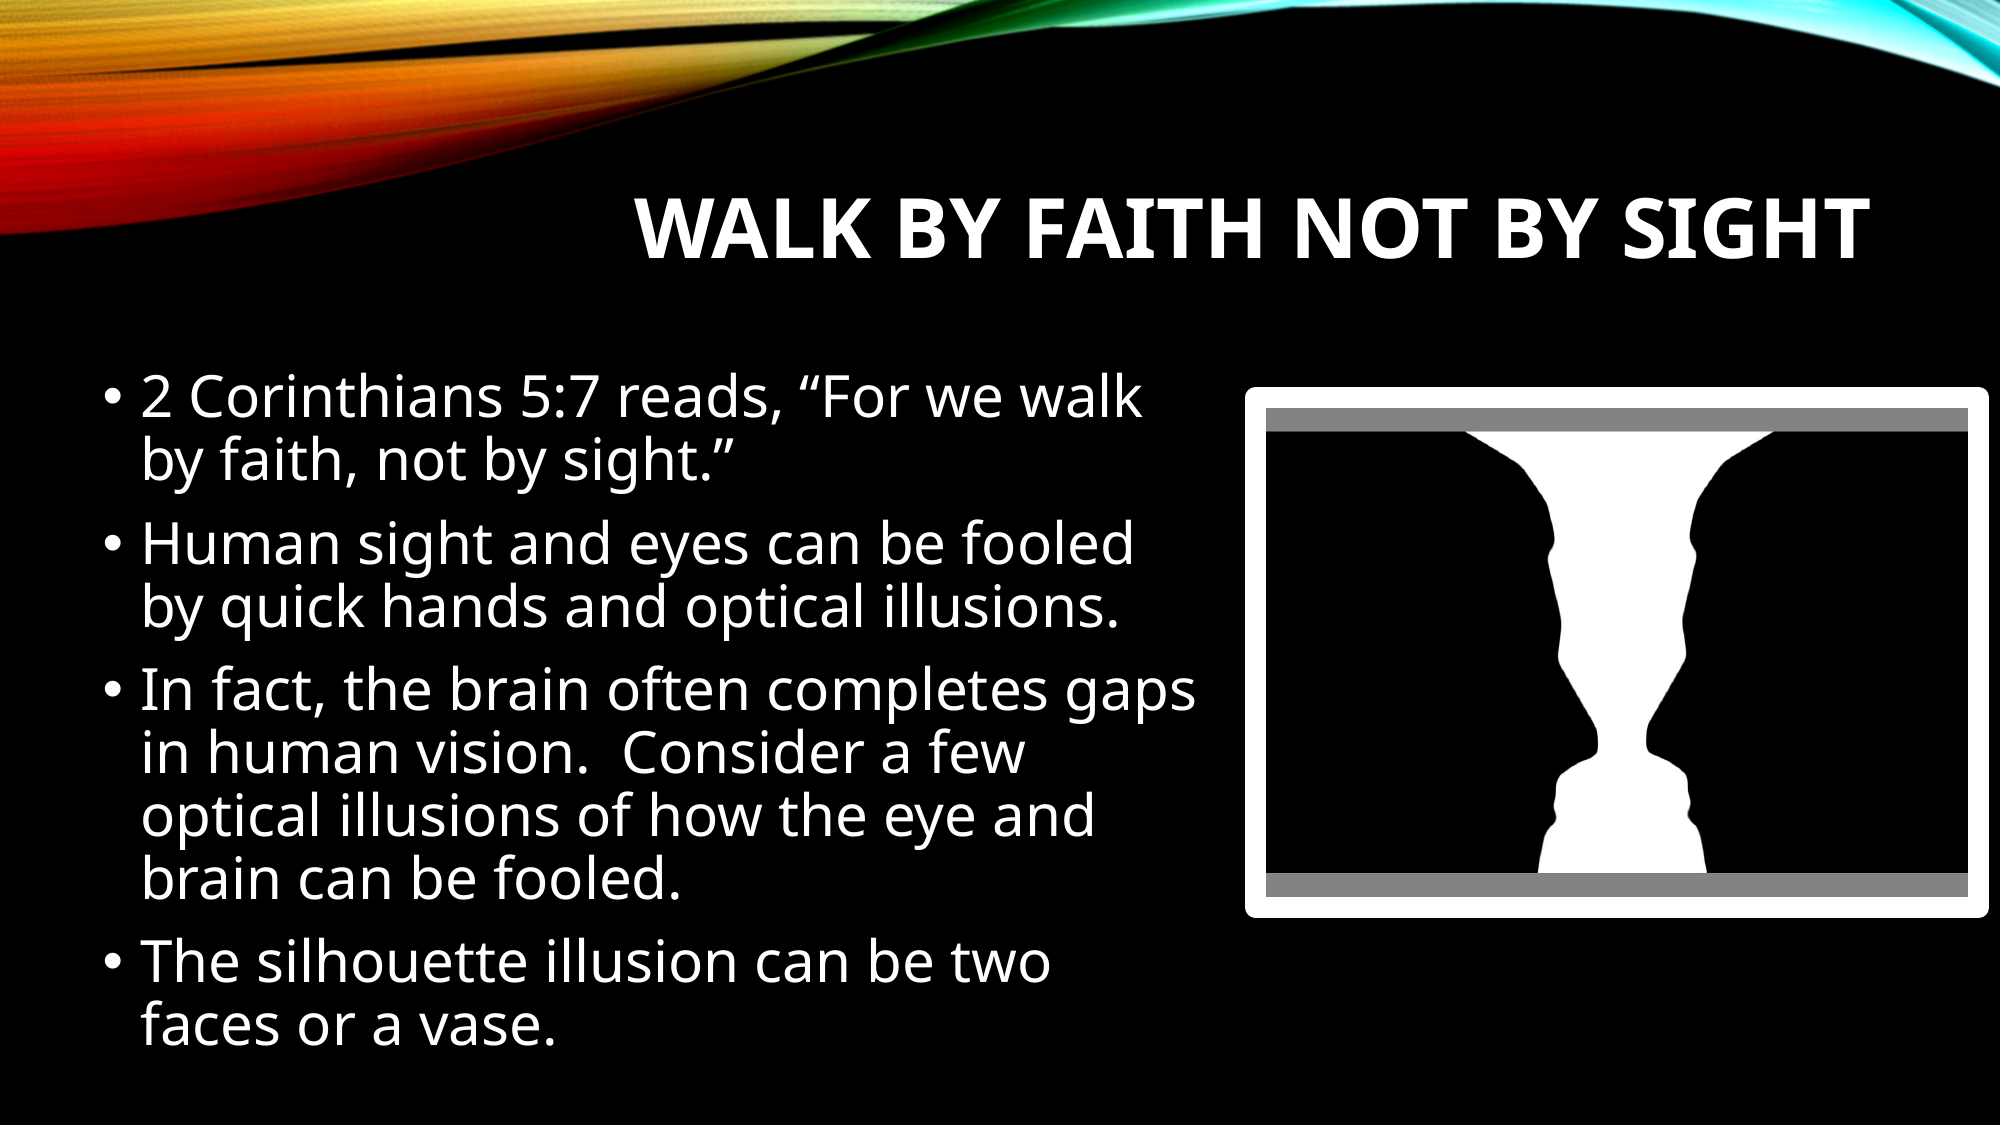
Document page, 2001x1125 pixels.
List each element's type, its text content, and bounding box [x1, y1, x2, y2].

picture [0, 0, 2000, 237]
list 2 Corinthians 5:7 reads, “For we walk by faith, not by sight.” Human sight and eyes can be fooled by quick hands and optical illusions. In fact, the brain often completes gaps in human vision. Consider a few optical illusions of how the eye and brain can be fooled. The silhouette illusion can be two faces or a vase. [87, 360, 1213, 1125]
picture [1265, 407, 1969, 898]
title Walk by Faith Not by Sight [474, 125, 1888, 338]
